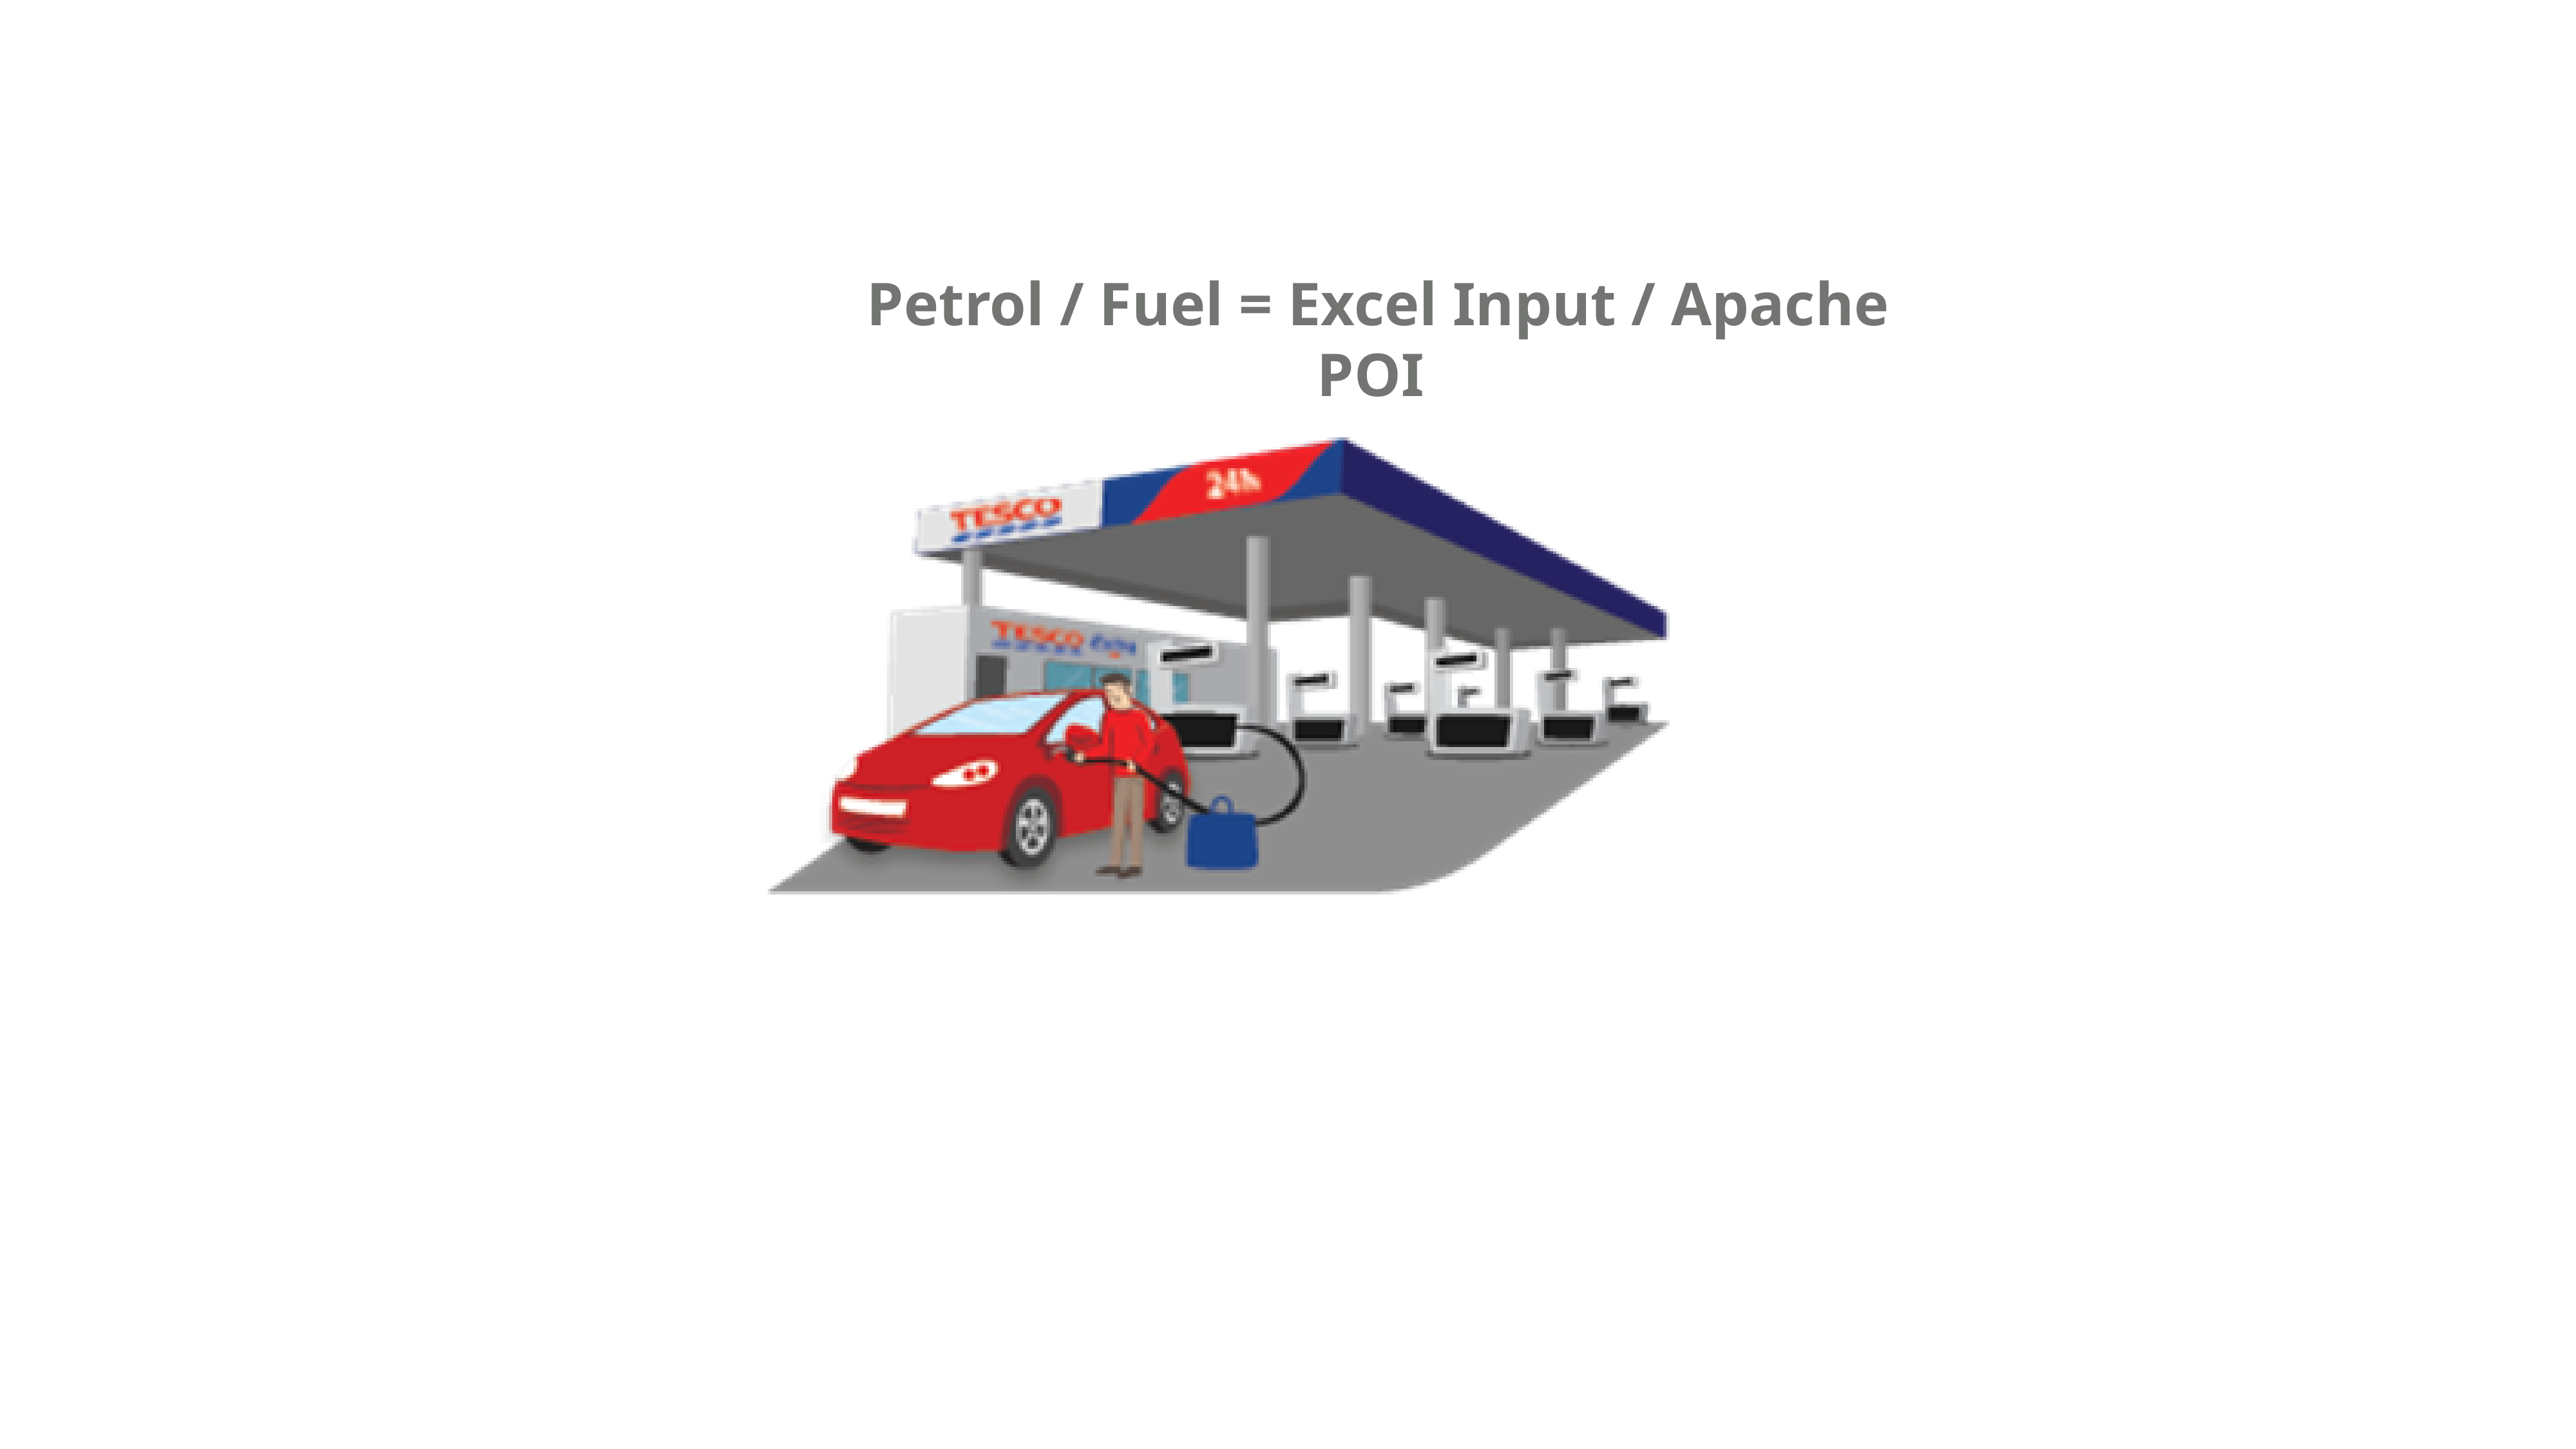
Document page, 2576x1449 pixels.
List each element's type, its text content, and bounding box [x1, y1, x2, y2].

text_box Petrol / Fuel = Excel Input / Apache POI [803, 261, 1954, 413]
picture [743, 343, 1725, 956]
